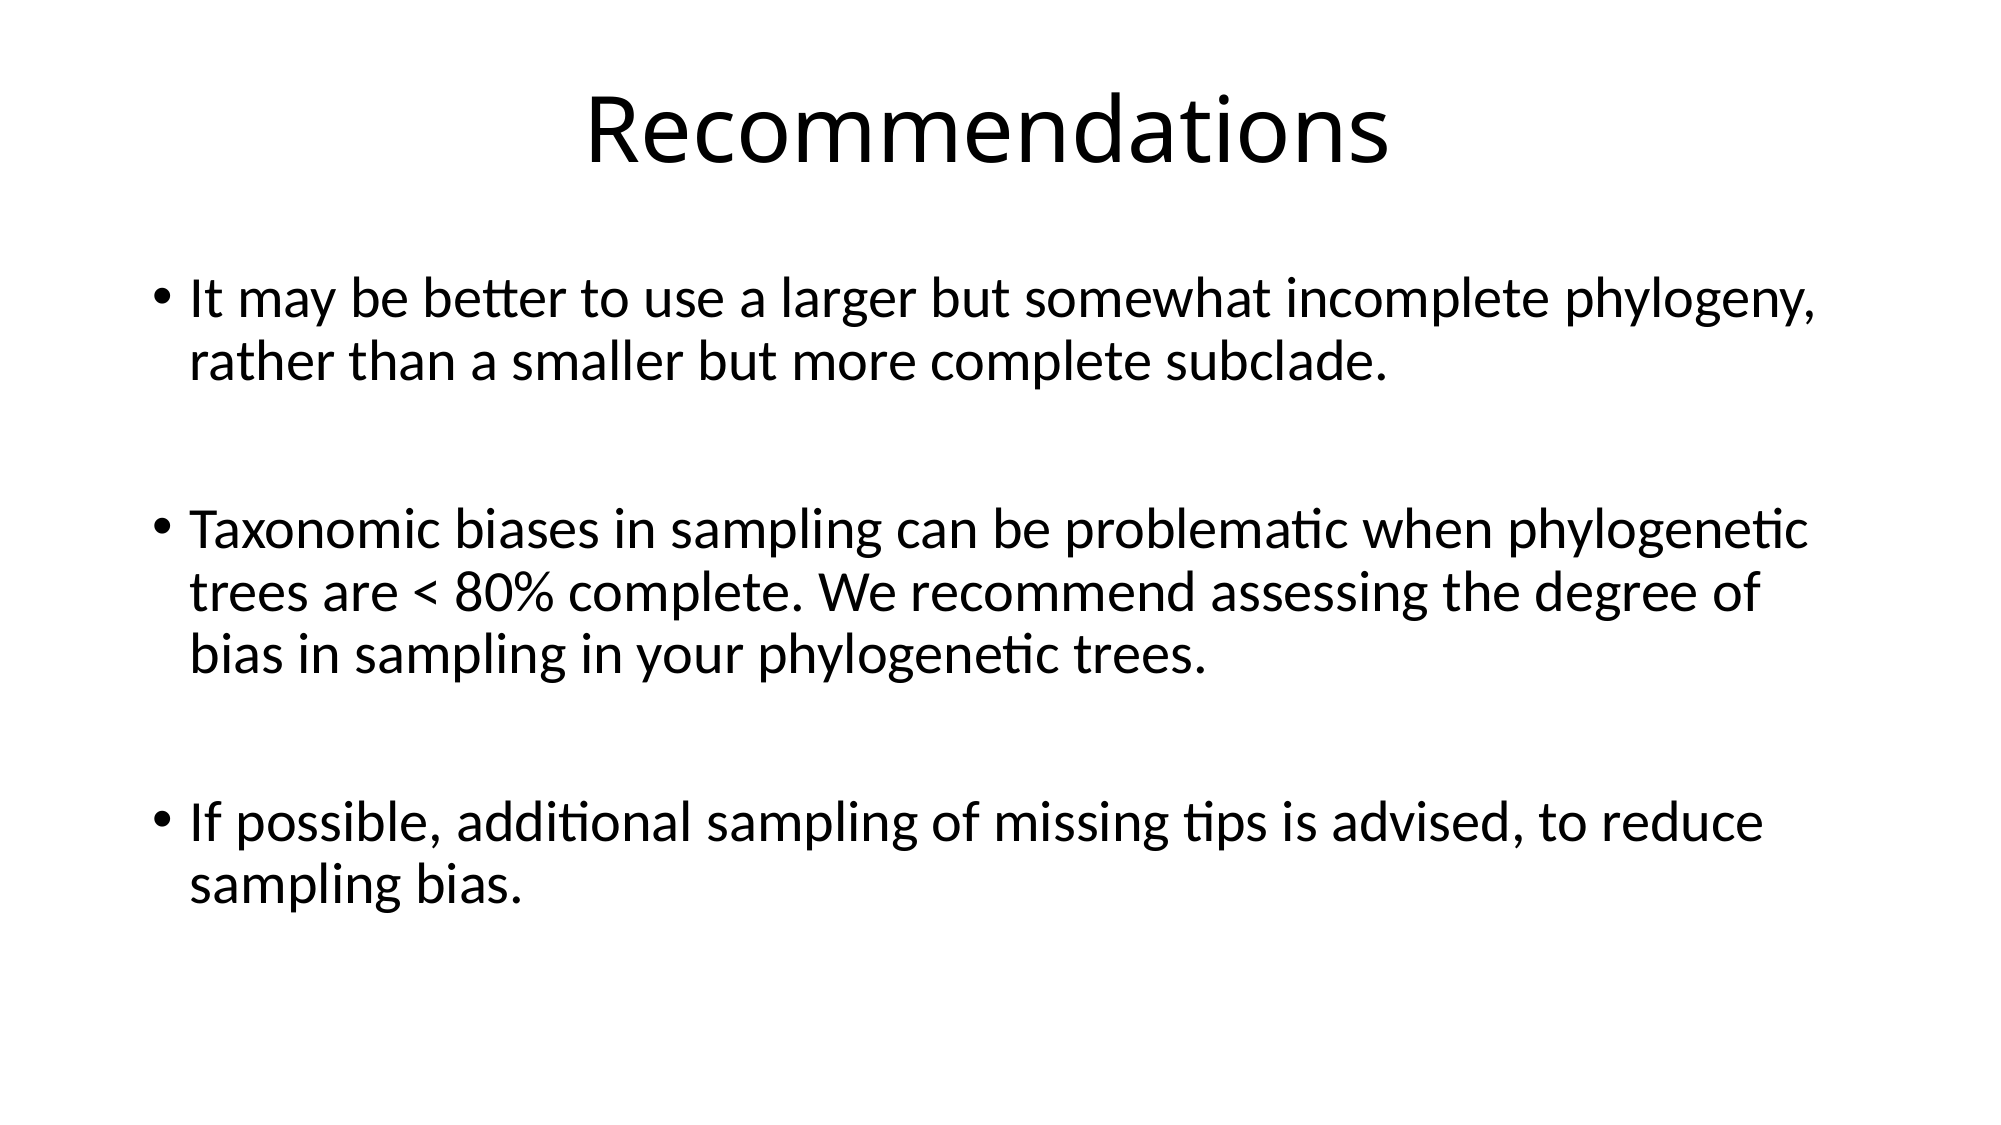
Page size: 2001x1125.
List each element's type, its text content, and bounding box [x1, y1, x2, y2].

title Recommendations [137, 24, 1863, 242]
list It may be better to use a larger but somewhat incomplete phylogeny, rather than a smaller but more complete subclade. Taxonomic biases in sampling can be problematic when phylogenetic trees are < 80% complete. We recommend assessing the degree of bias in sampling in your phylogenetic trees. If possible, additional sampling of missing tips is advised, to reduce sampling bias. [137, 260, 1863, 1023]
